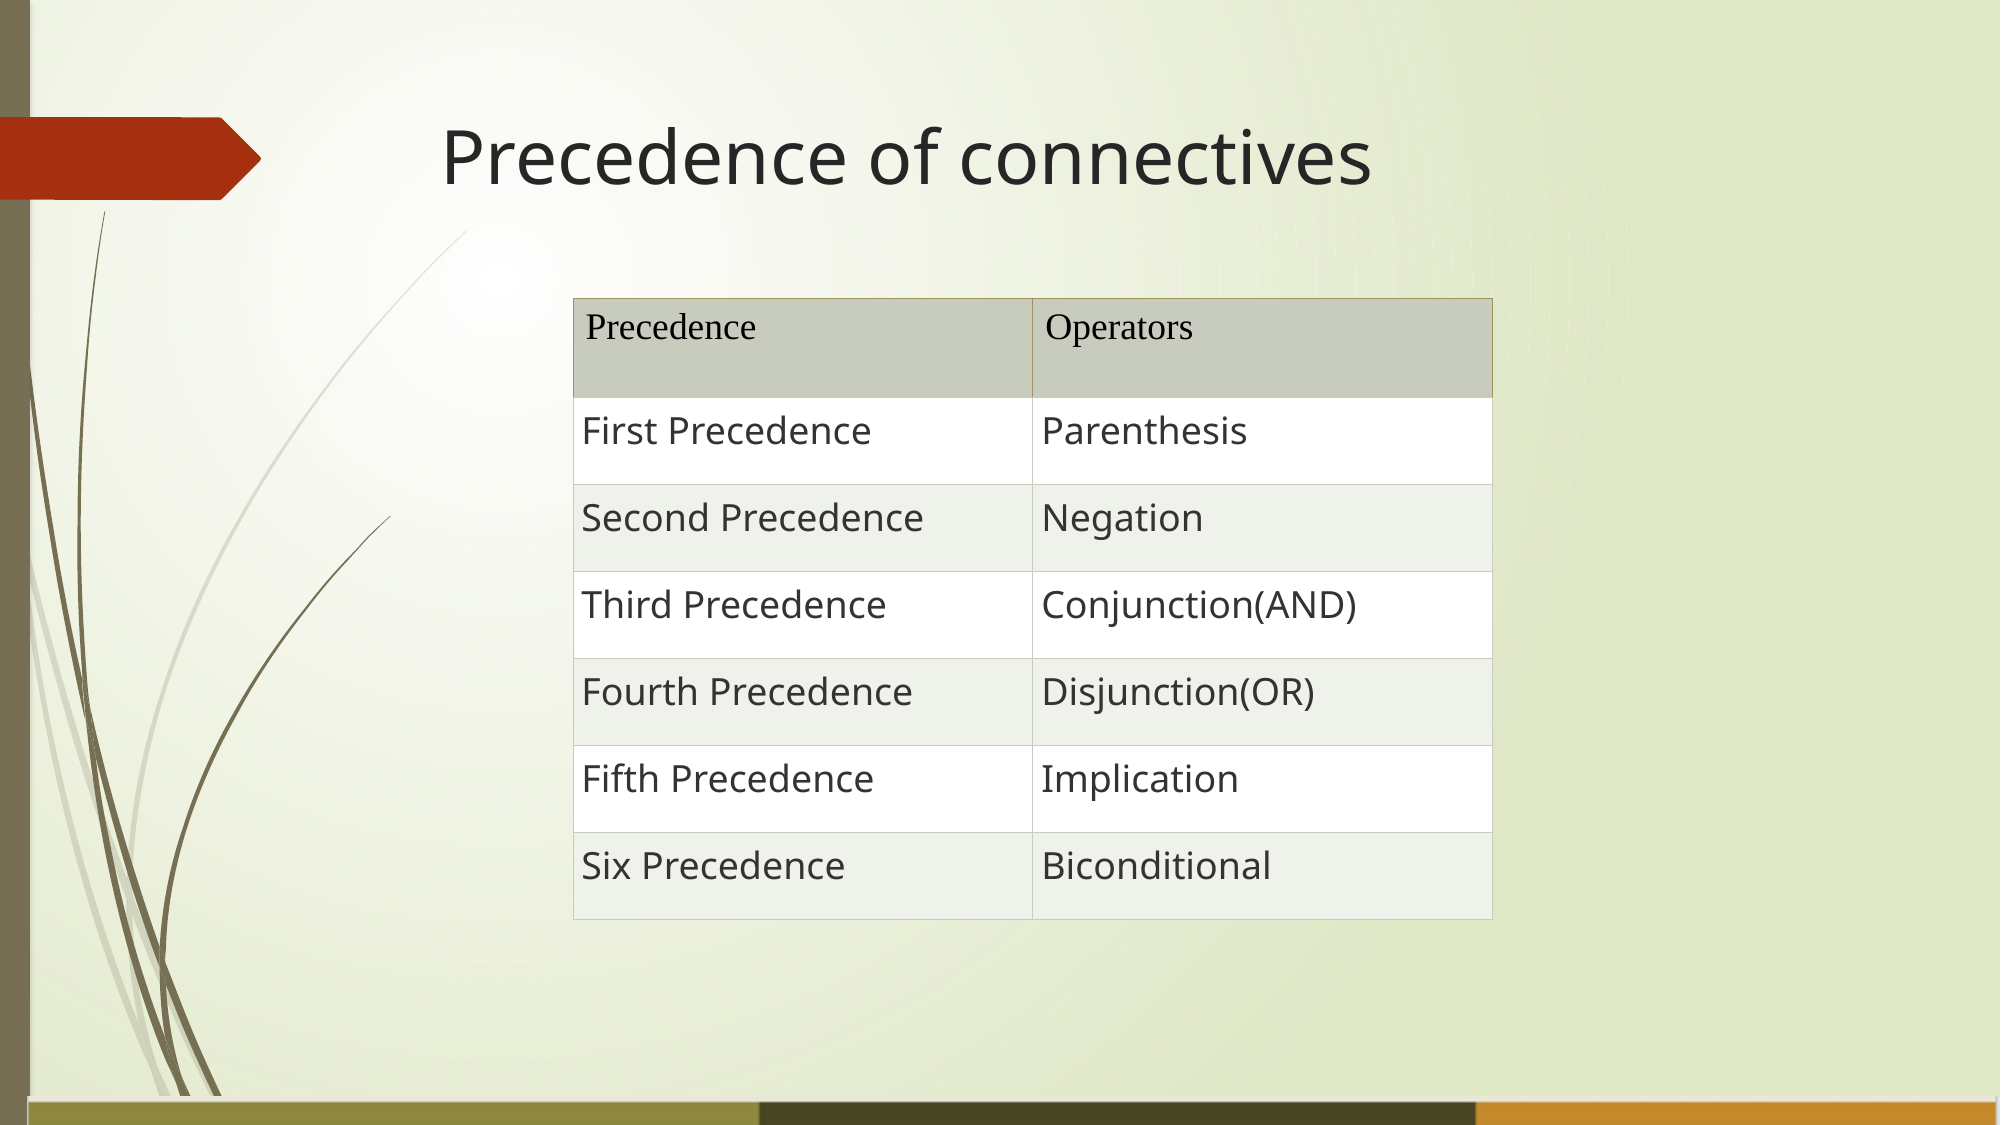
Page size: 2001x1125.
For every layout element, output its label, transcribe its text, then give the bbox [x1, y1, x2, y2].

table_cell Disjunction(OR) [1033, 659, 1492, 745]
table_cell Conjunction(AND) [1033, 572, 1492, 658]
title Precedence of connectives [425, 102, 1888, 313]
table_cell First Precedence [574, 398, 1032, 484]
table_cell Parenthesis [1033, 398, 1492, 484]
table_header Operators [1033, 299, 1492, 397]
table_cell Negation [1033, 485, 1492, 571]
table_cell Second Precedence [574, 485, 1032, 571]
table_header Precedence [574, 299, 1032, 397]
table_cell Third Precedence [574, 572, 1032, 658]
table_cell Fifth Precedence [574, 746, 1032, 832]
table_cell Fourth Precedence [574, 659, 1032, 745]
table_cell Biconditional [1033, 833, 1492, 919]
table_cell Six Precedence [574, 833, 1032, 919]
picture [27, 1096, 2000, 1125]
table_cell Implication [1033, 746, 1492, 832]
